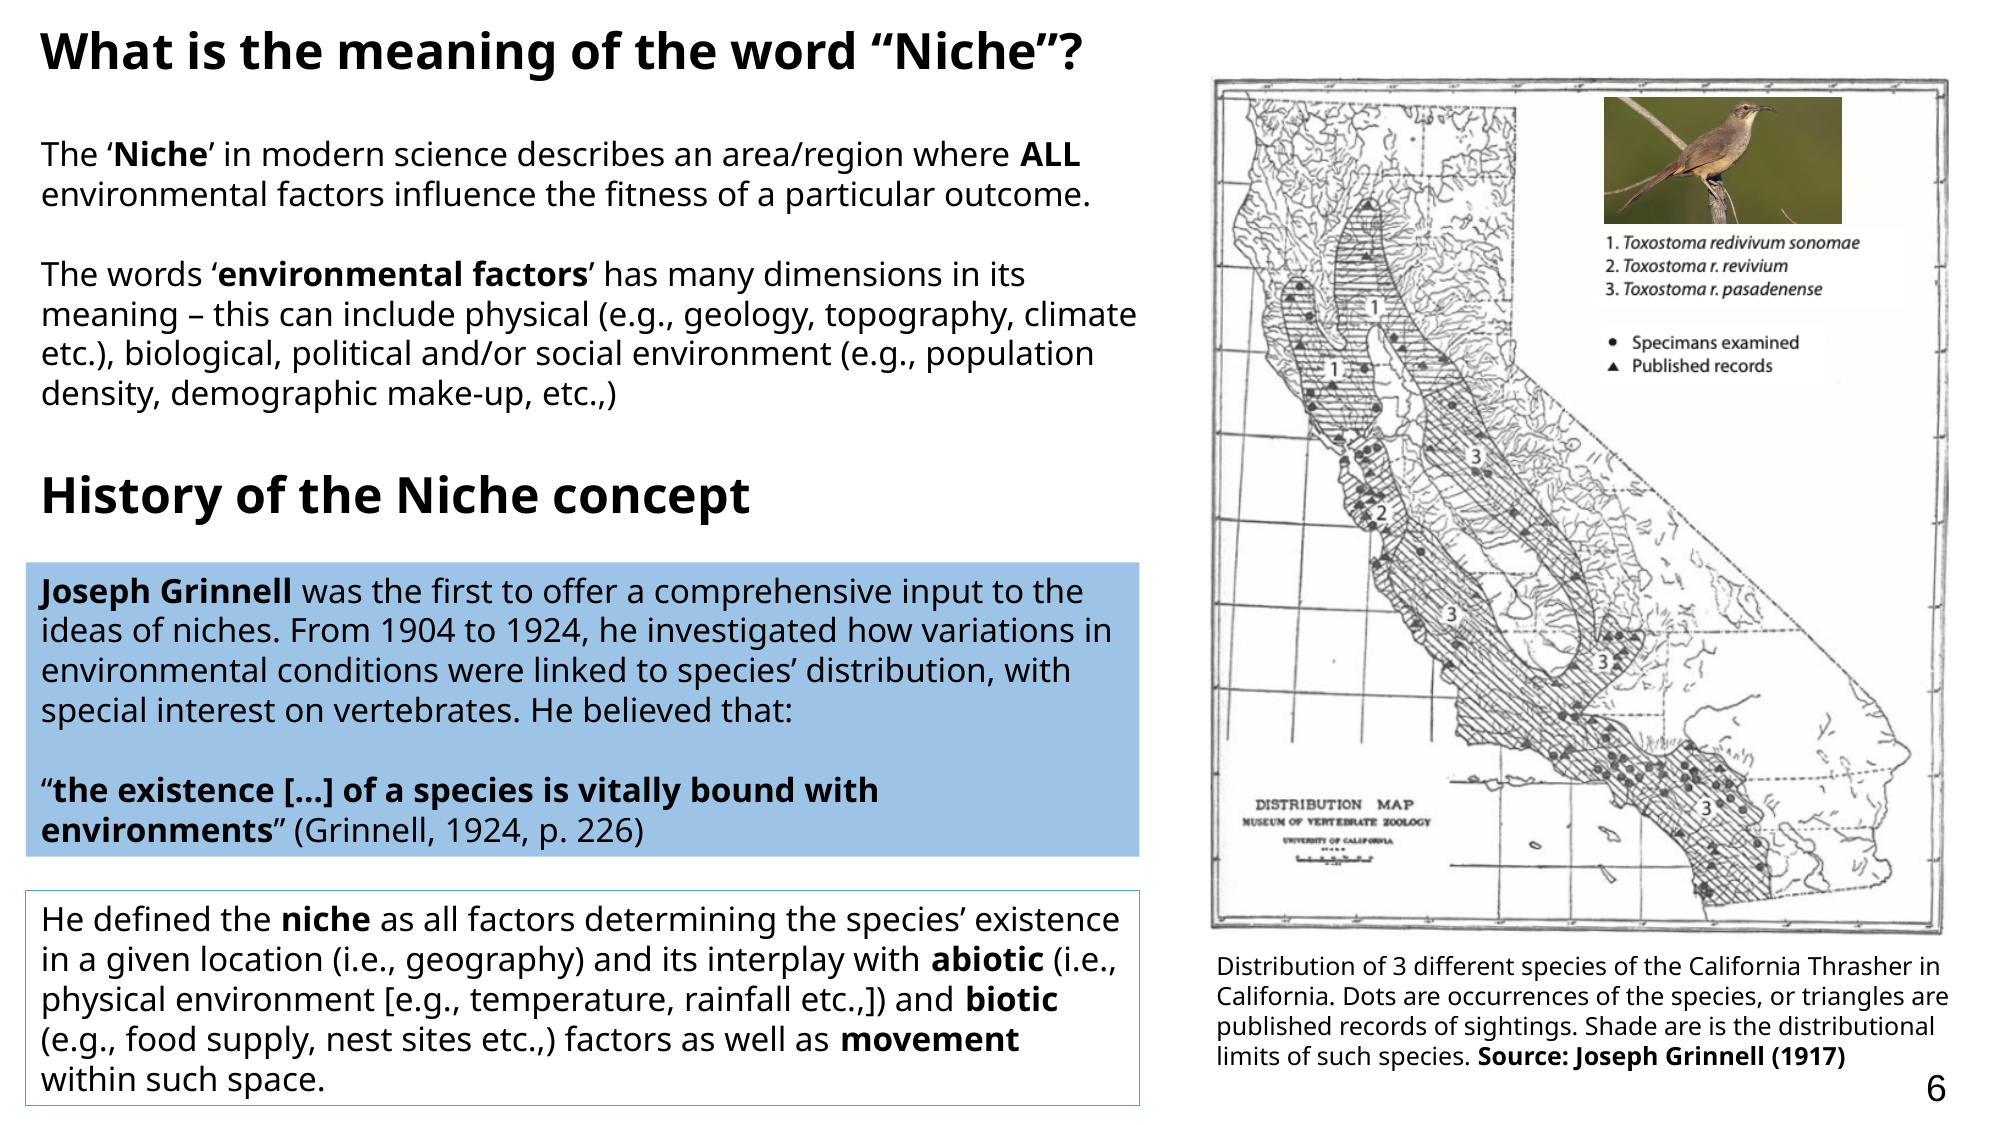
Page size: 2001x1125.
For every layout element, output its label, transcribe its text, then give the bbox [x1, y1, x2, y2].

picture [1604, 97, 1842, 224]
text_box Joseph Grinnell was the first to offer a comprehensive input to the ideas of niches. From 1904 to 1924, he investigated how variations in environmental conditions were linked to species’ distribution, with special interest on vertebrates. He believed that: “the existence […] of a species is vitally bound with environments” (Grinnell, 1924, p. 226) [25, 562, 1140, 857]
title What is the meaning of the word “Niche”? [25, 19, 1751, 126]
text_box The ‘Niche’ in modern science describes an area/region where ALL environmental factors influence the fitness of a particular outcome. The words ‘environmental factors’ has many dimensions in its meaning – this can include physical (e.g., geology, topography, climate etc.), biological, political and/or social environment (e.g., population density, demographic make-up, etc.,) [25, 125, 1171, 420]
text_box 6 [1911, 1056, 2000, 1080]
text_box Distribution of 3 different species of the California Thrasher in California. Dots are occurrences of the species, or triangles are published records of sightings. Shade are is the distributional limits of such species. Source: Joseph Grinnell (1917) [1201, 943, 2000, 1123]
text_box History of the Niche concept [25, 456, 774, 531]
text_box He defined the niche as all factors determining the species’ existence in a given location (i.e., geography) and its interplay with abiotic (i.e., physical environment [e.g., temperature, rainfall etc.,]) and biotic (e.g., food supply, nest sites etc.,) factors as well as movement within such space. [25, 890, 1140, 1106]
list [1201, 72, 1950, 943]
